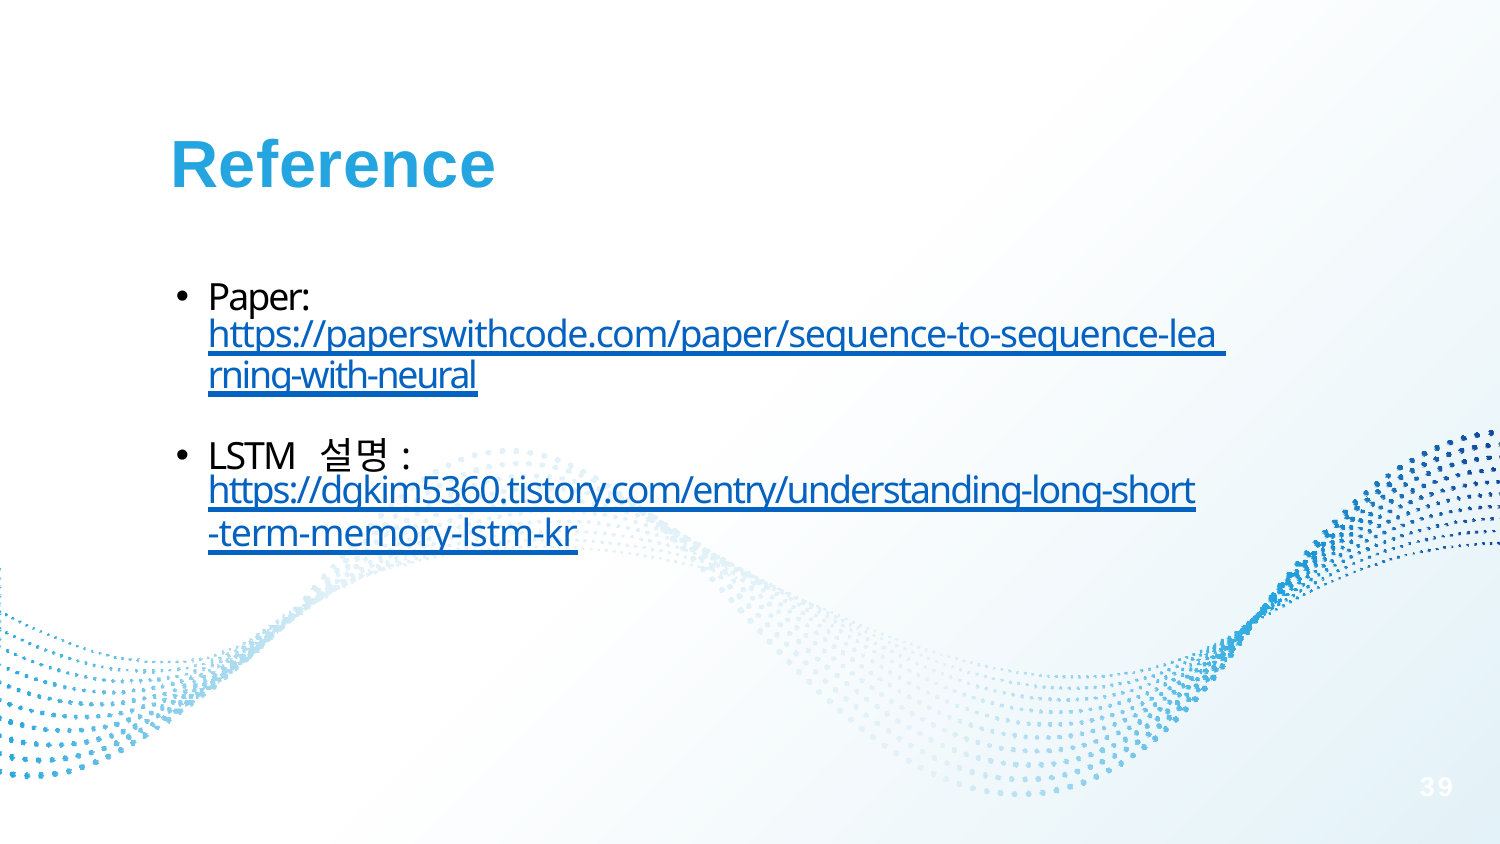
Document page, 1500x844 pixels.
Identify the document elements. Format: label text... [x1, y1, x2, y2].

picture [0, 0, 1500, 844]
slide_number 39 [1415, 767, 1463, 844]
text_box Paper: https://paperswithcode.com/paper/sequence-to-sequence-lea rning-with-neural LSTM 설명: https://dgkim5360.tistory.com/entry/understanding-long-short -term-memory-lstm-kr [173, 272, 1325, 561]
title Reference [168, 119, 501, 263]
